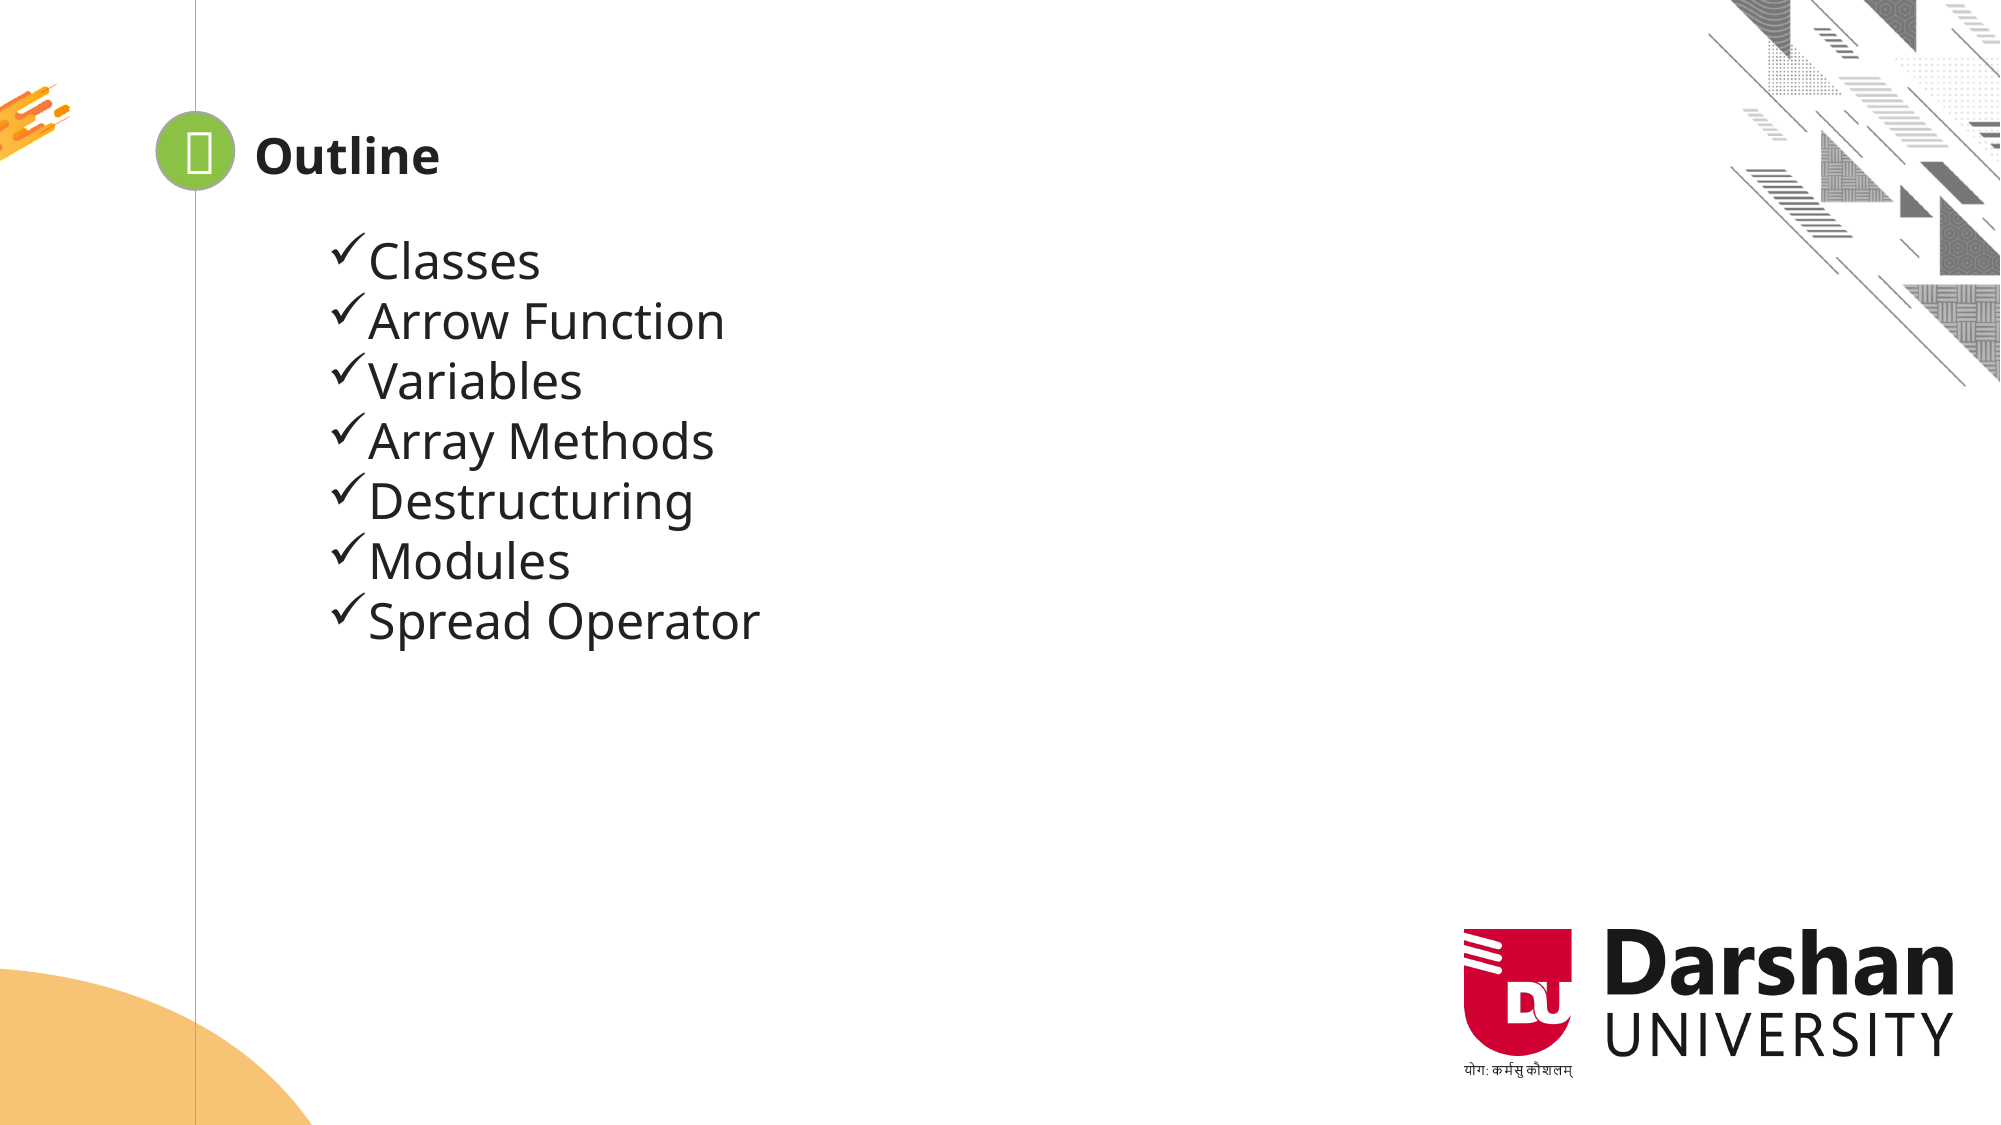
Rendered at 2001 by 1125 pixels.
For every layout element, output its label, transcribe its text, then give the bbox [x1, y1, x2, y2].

picture [1464, 929, 1953, 1078]
text_box Outline Classes Arrow Function Variables Array Methods Destructuring Modules Spread Operator [239, 116, 1045, 657]
picture [0, 65, 90, 193]
text_box  [155, 110, 236, 191]
